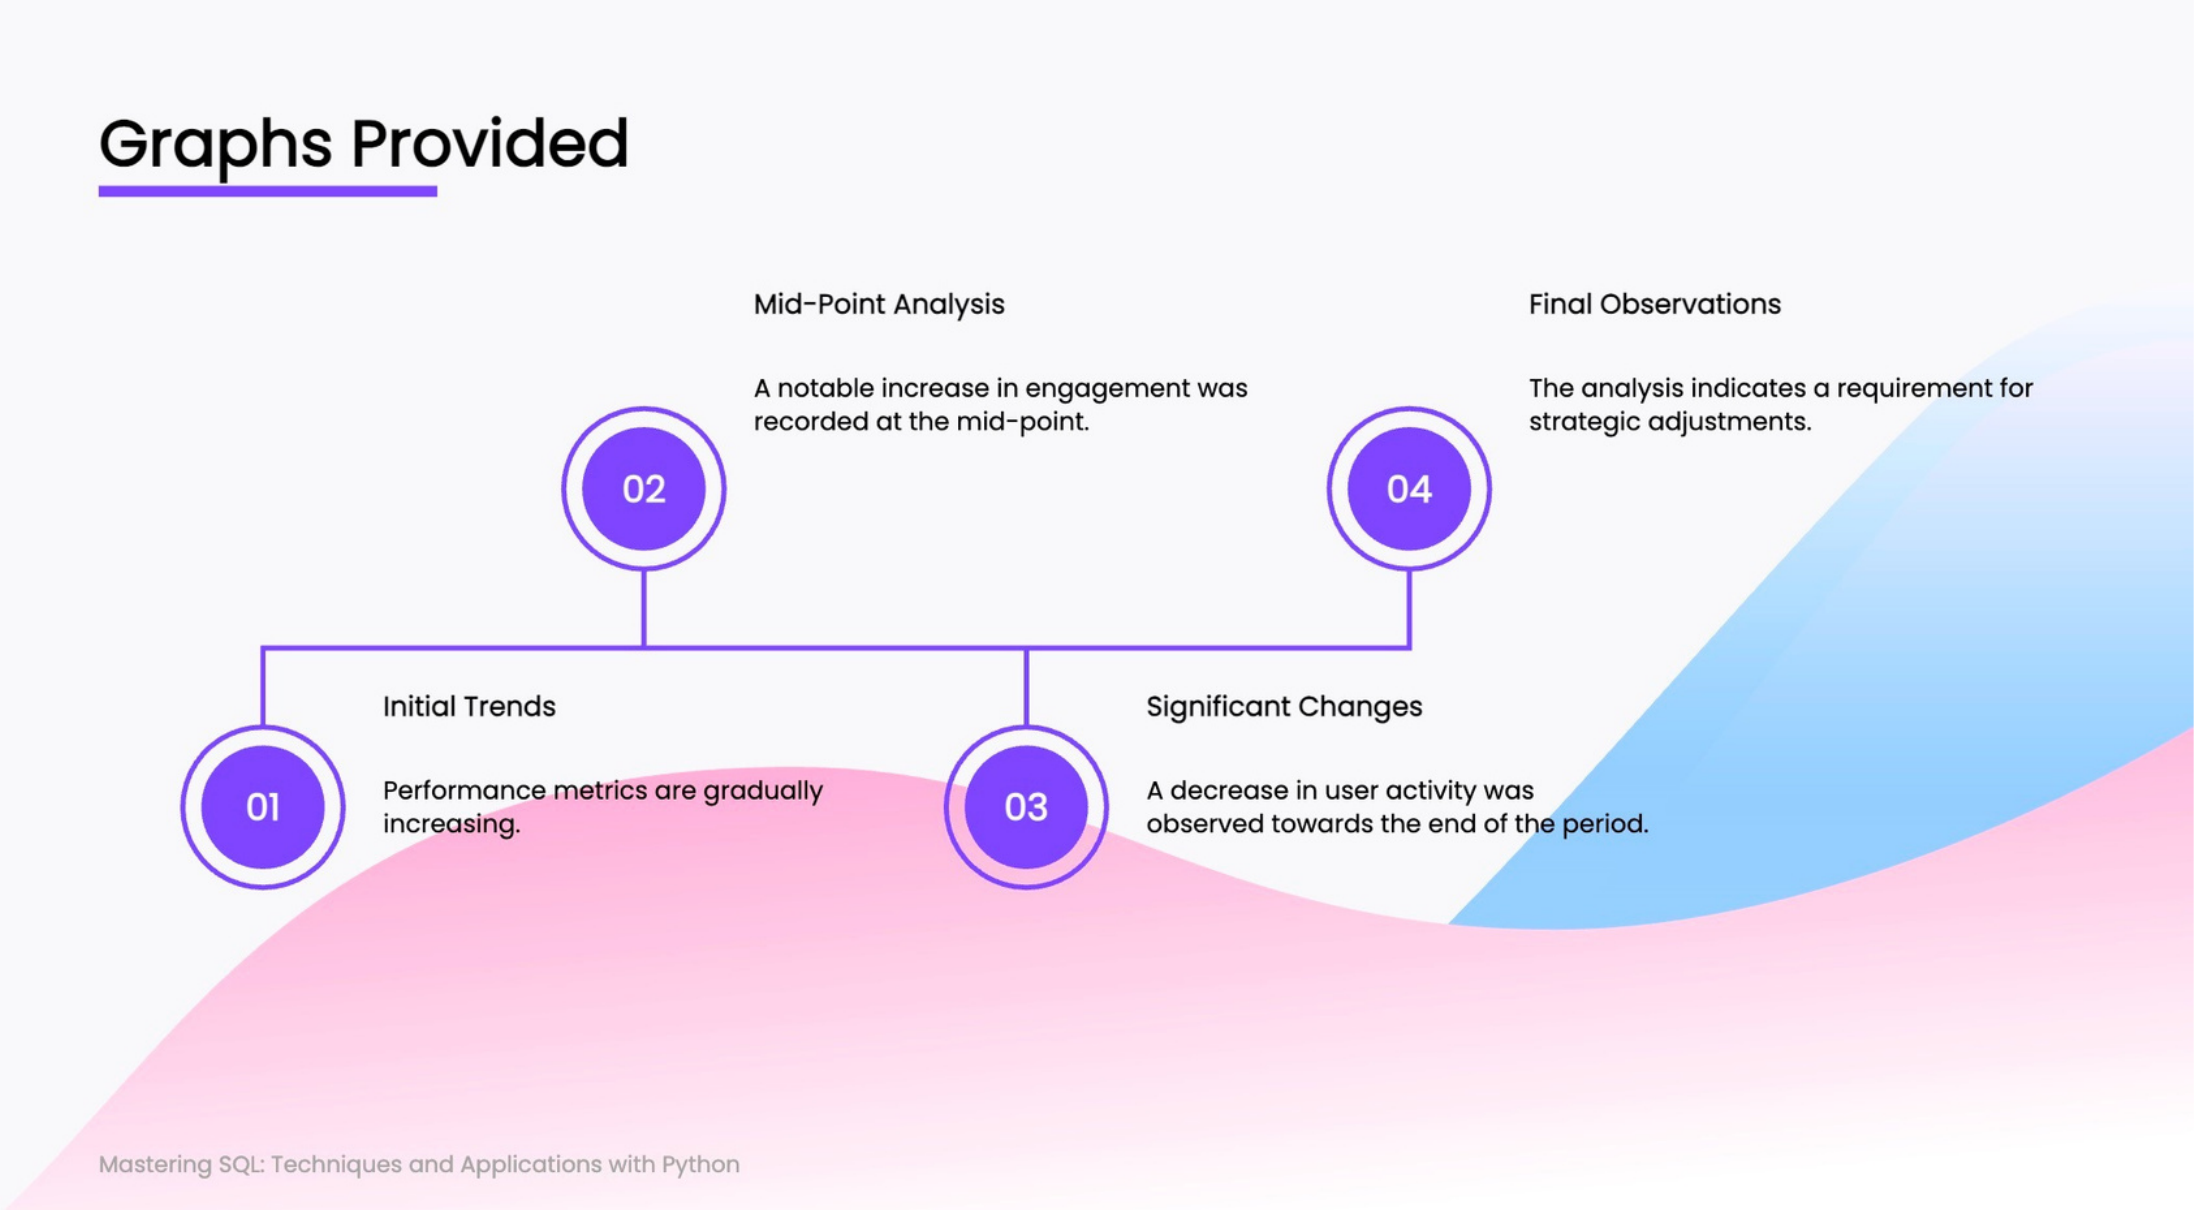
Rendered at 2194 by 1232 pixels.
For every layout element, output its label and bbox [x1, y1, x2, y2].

text_box [0, 0, 2194, 1210]
